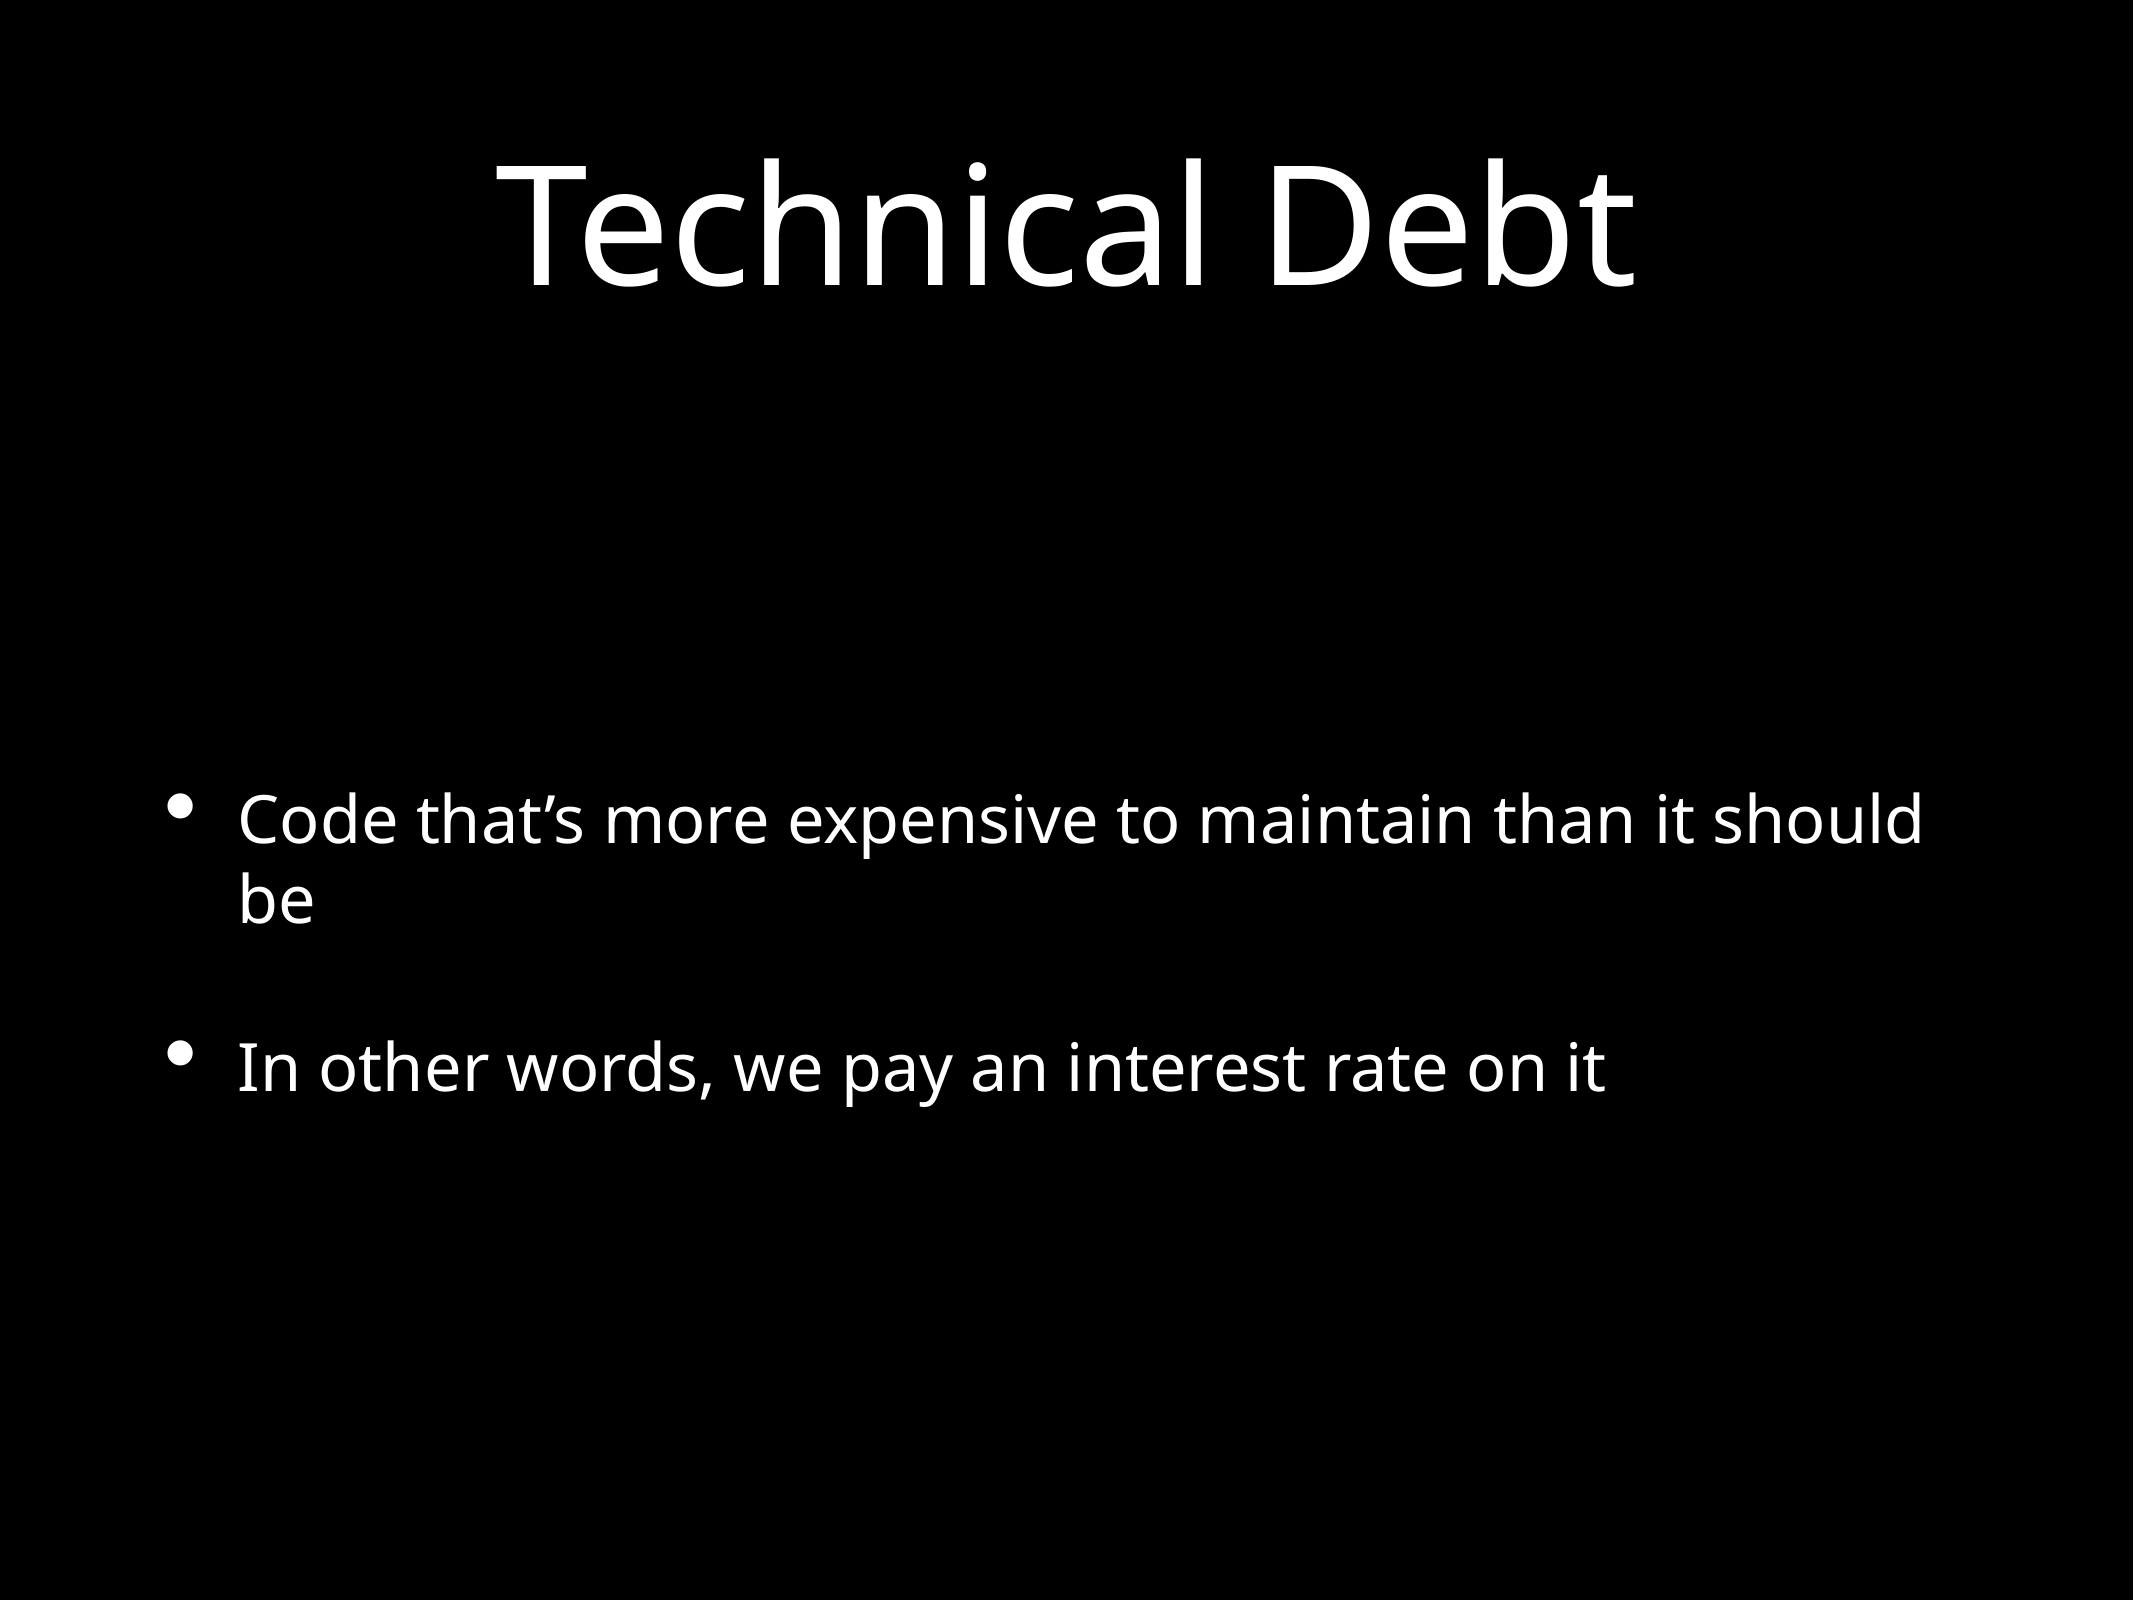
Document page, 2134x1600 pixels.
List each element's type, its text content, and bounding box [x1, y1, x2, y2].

title Technical Debt [155, 41, 1978, 397]
list Code that’s more expensive to maintain than it should be In other words, we pay an interest rate on it [155, 424, 1978, 1457]
